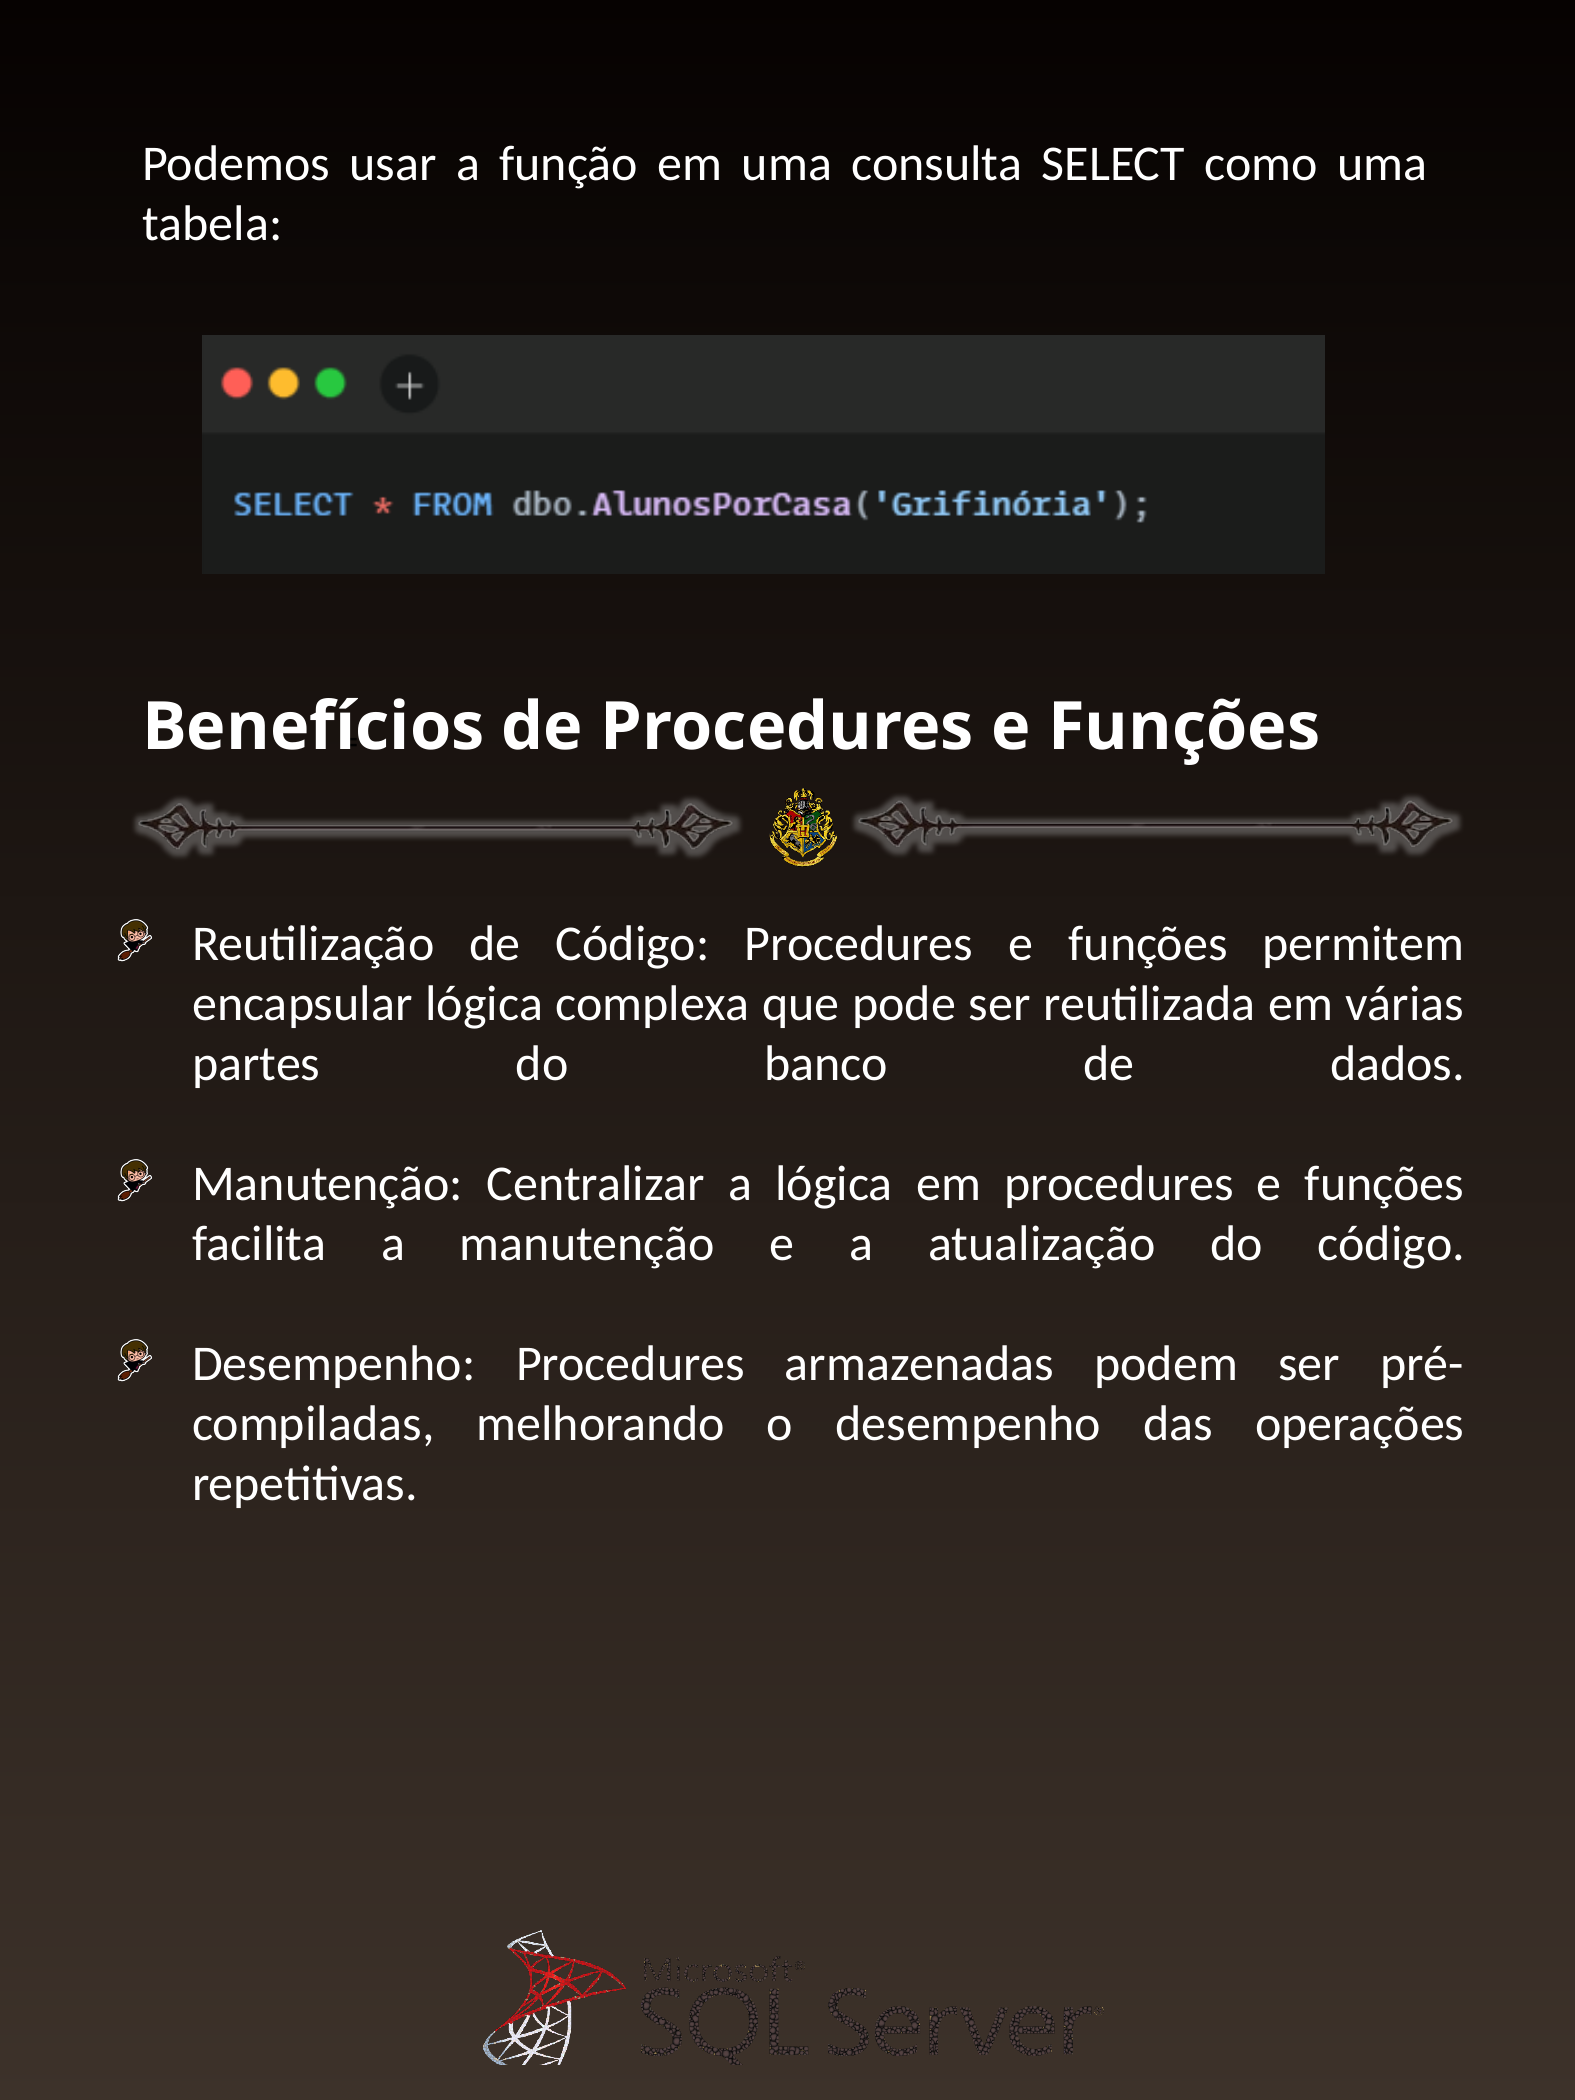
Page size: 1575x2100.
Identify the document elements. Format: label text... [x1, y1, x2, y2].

text_box Reutilização de Código: Procedures e funções permitem encapsular lógica complexa que pode ser reutilizada em várias partes do banco de dados. Manutenção: Centralizar a lógica em procedures e funções facilita a manutenção e a atualização do código. Desempenho: Procedures armazenadas podem ser pré-compiladas, melhorando o desempenho das operações repetitivas. [102, 903, 1480, 1519]
picture [116, 1335, 159, 1386]
picture [475, 1920, 1134, 2065]
text_box Podemos usar a função em uma consulta SELECT como uma tabela: [127, 123, 1443, 259]
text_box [118, 728, 1491, 897]
picture [116, 915, 159, 966]
picture [202, 335, 1325, 574]
text_box Benefícios de Procedures e Funções [127, 675, 1394, 728]
picture [116, 1155, 159, 1206]
